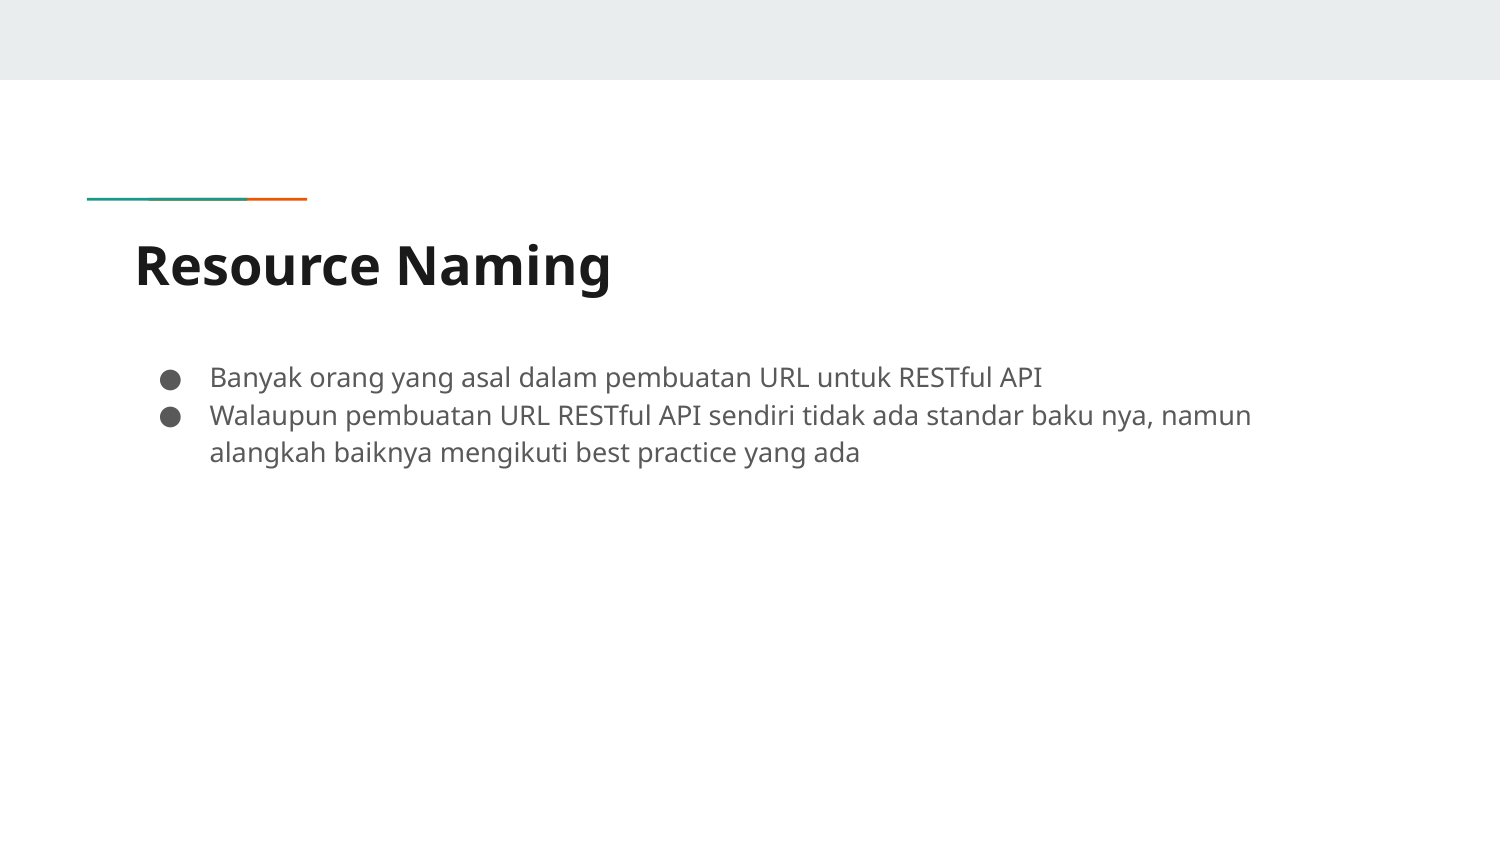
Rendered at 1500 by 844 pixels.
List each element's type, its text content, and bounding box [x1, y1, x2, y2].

title Resource Naming [119, 216, 1381, 305]
list Banyak orang yang asal dalam pembuatan URL untuk RESTful API Walaupun pembuatan URL RESTful API sendiri tidak ada standar baku nya, namun alangkah baiknya mengikuti best practice yang ada [119, 341, 1381, 712]
